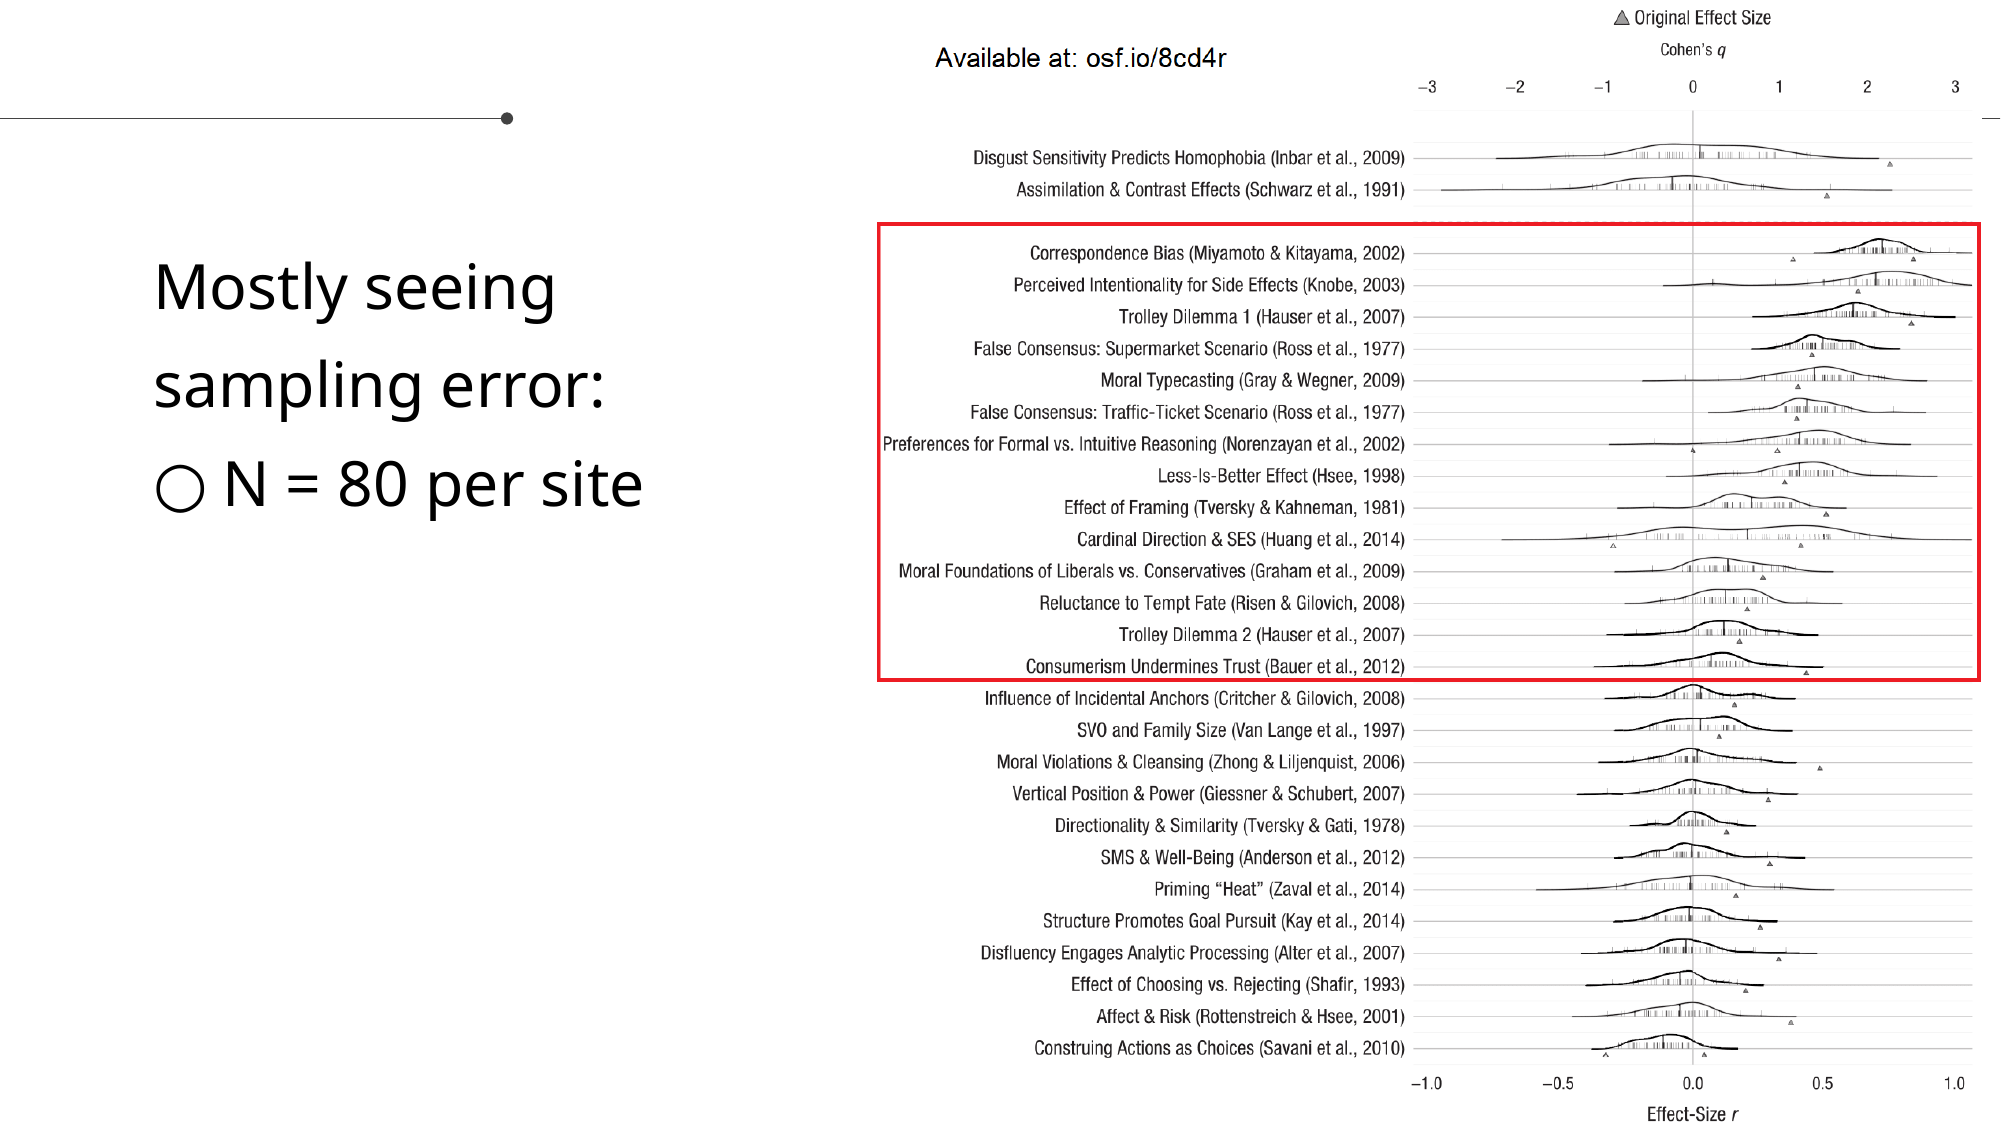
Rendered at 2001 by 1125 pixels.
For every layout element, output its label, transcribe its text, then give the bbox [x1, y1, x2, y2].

list Mostly seeing sampling error: N = 80 per site [132, 220, 872, 973]
picture [877, 0, 1983, 1125]
